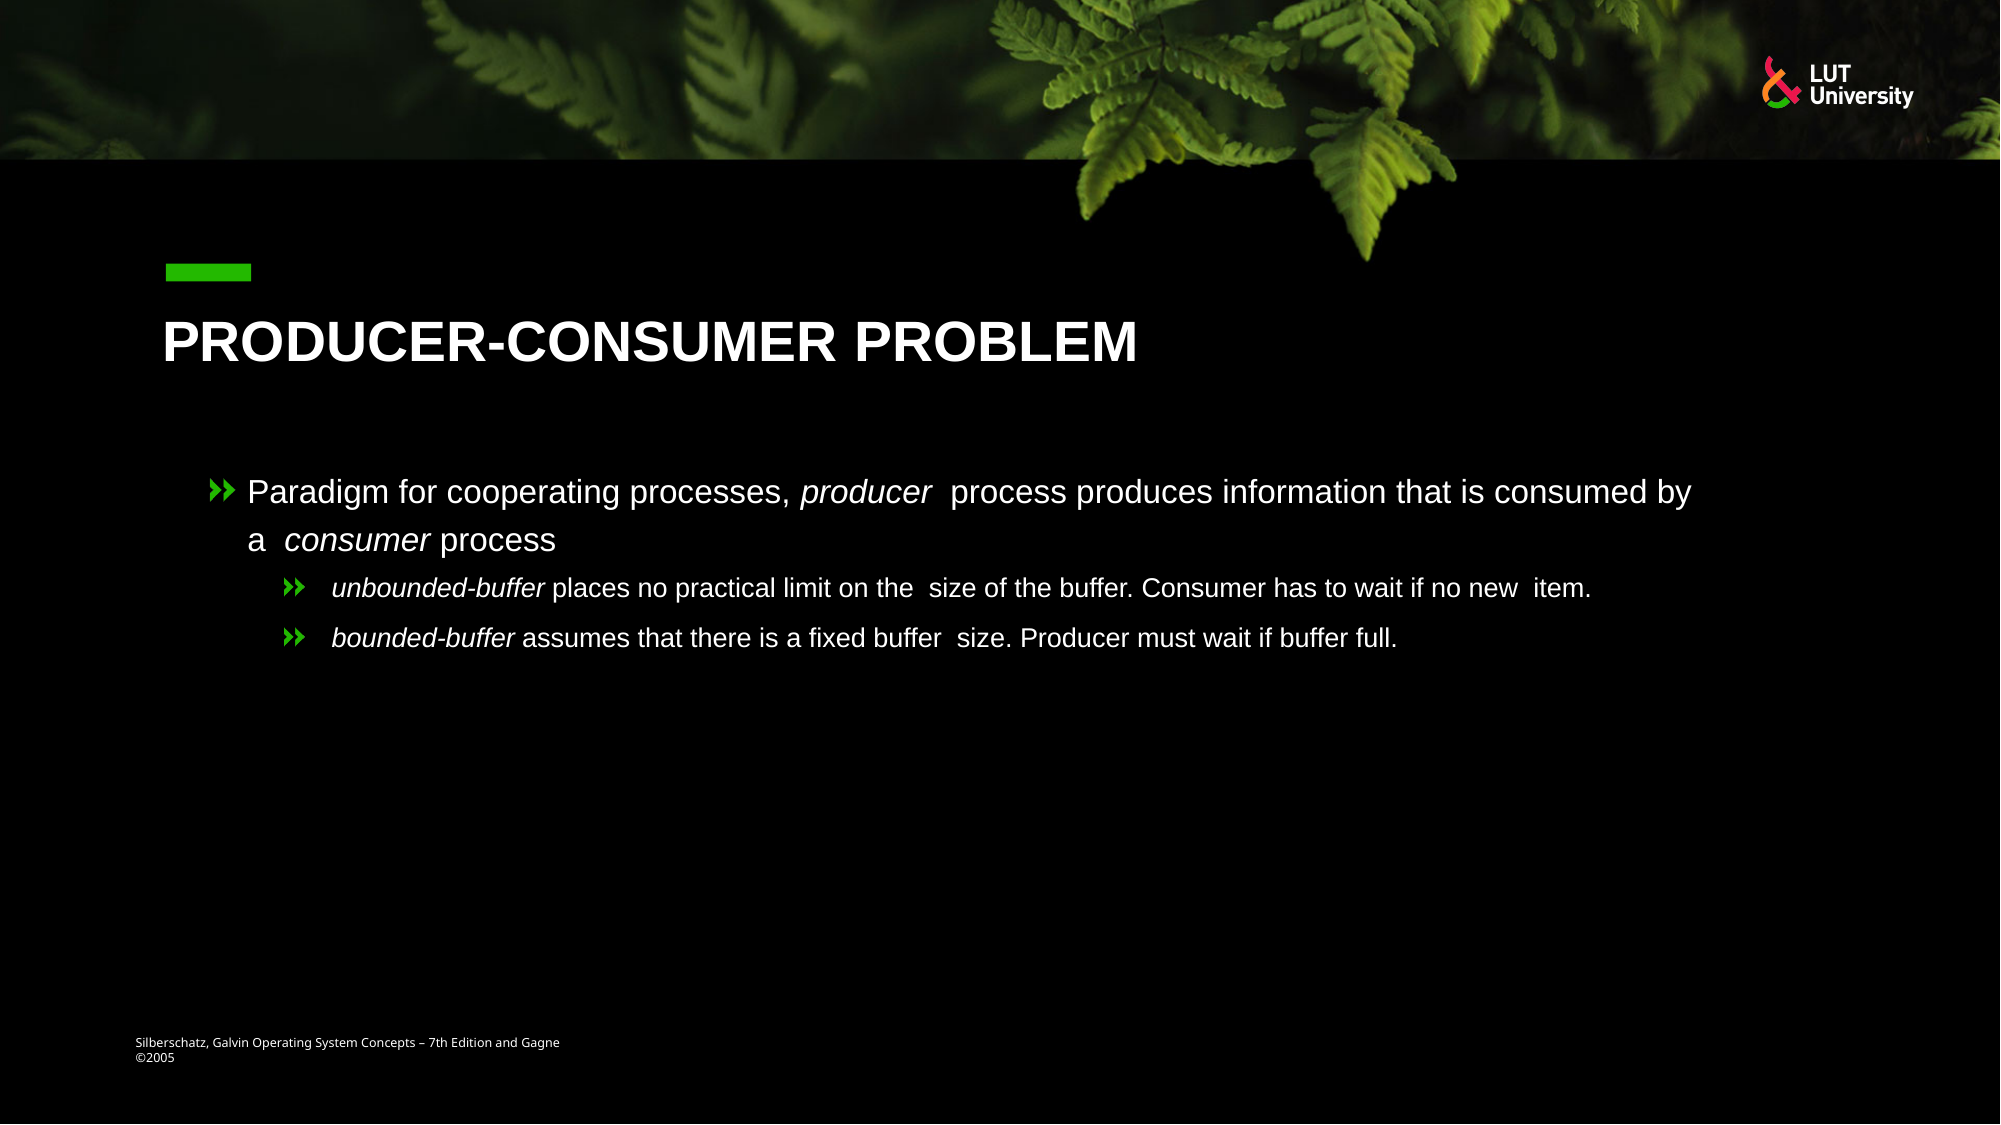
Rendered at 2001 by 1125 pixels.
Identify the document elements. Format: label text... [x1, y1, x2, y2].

title Producer-Consumer Problem [147, 305, 1873, 382]
text_box Silberschatz, Galvin Operating System Concepts – 7th Edition and Gagne ©2005 [120, 1027, 602, 1073]
list Paradigm for cooperating processes, producer process produces information that is consumed by a consumer process unbounded-buffer places no practical limit on the size of the buffer. Consumer has to wait if no new item. bounded-buffer assumes that there is a fixed buffer size. Producer must wait if buffer full. [194, 454, 1735, 837]
picture [0, 0, 2000, 1124]
